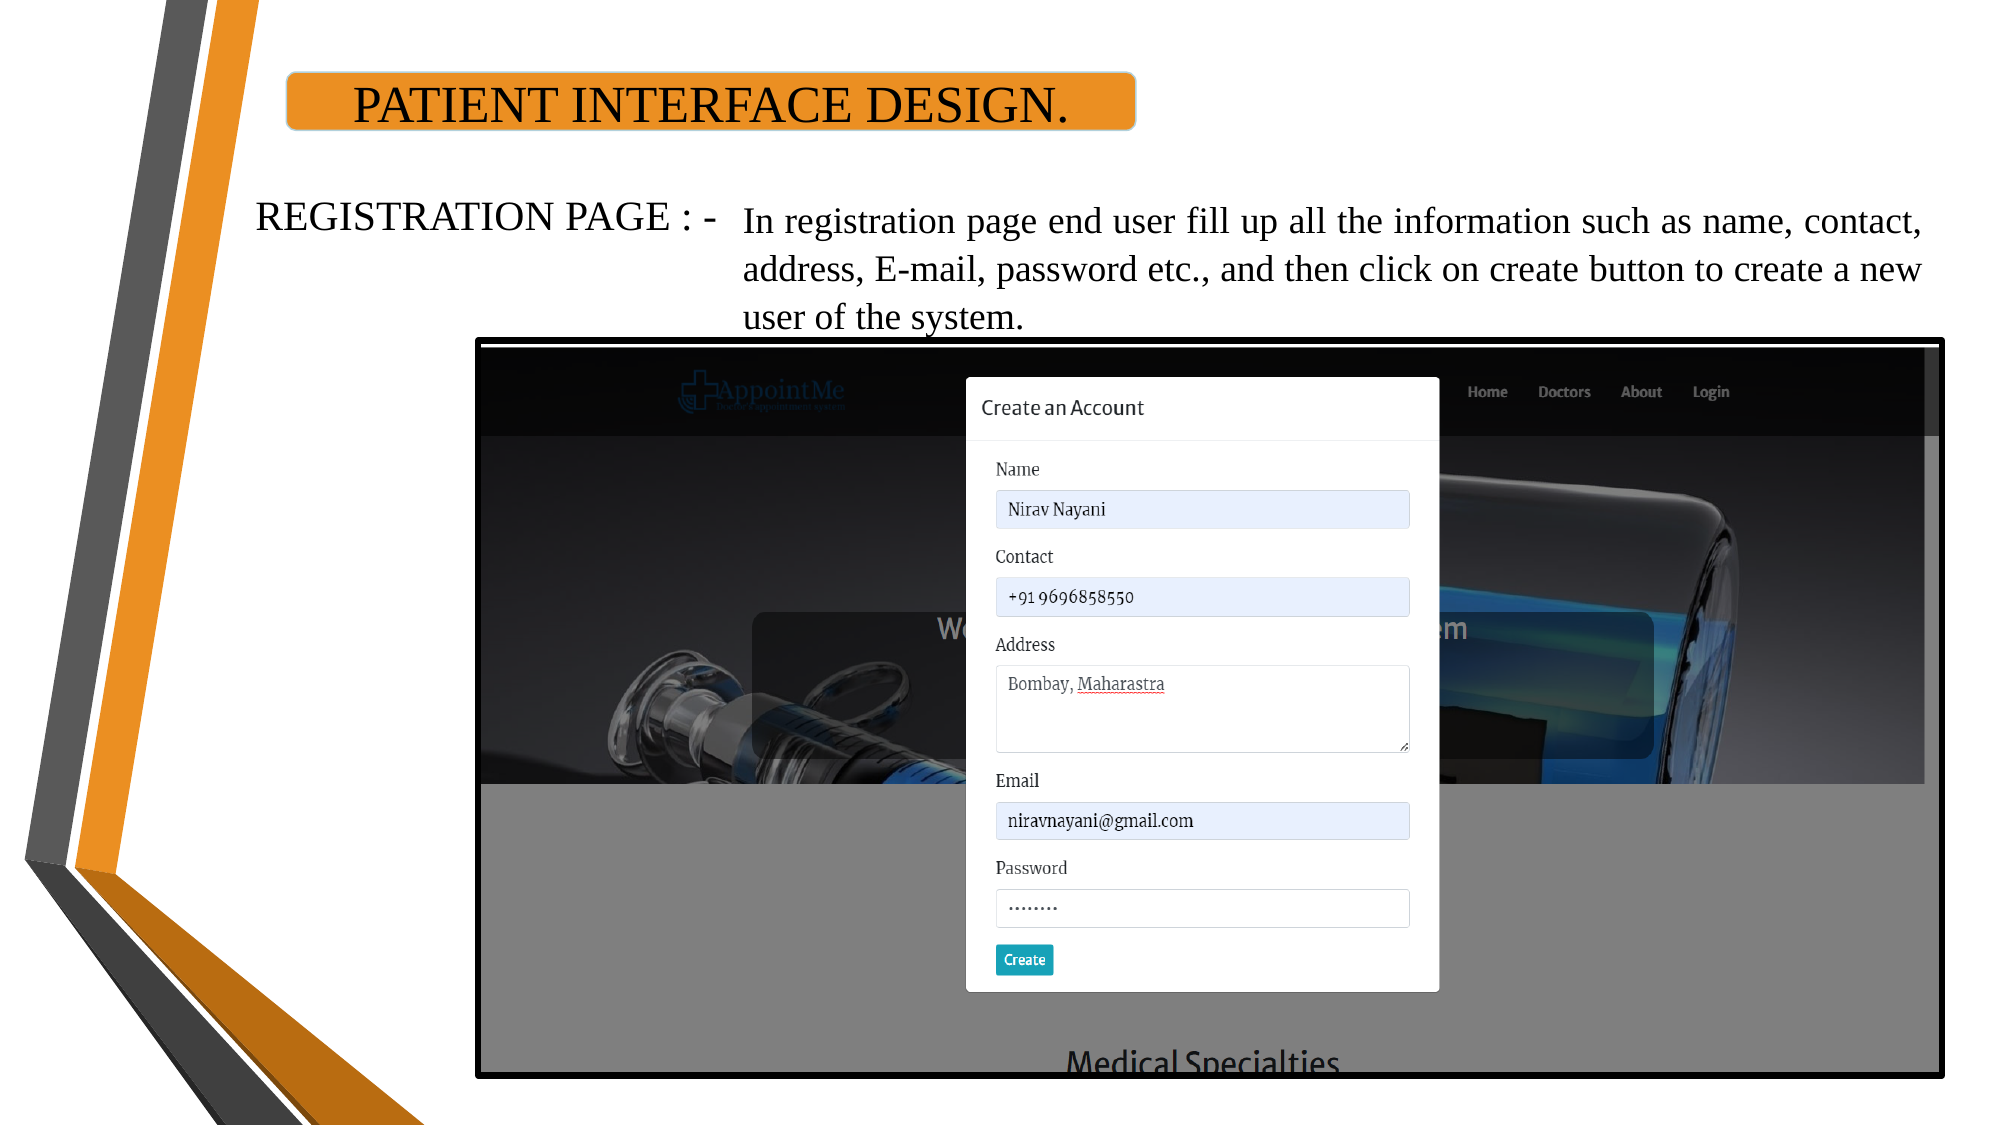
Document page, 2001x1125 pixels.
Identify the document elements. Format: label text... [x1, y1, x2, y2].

text_box PATIENT INTERFACE DESIGN. [285, 71, 1137, 132]
text_box REGISTRATION PAGE : - [240, 181, 749, 246]
picture [480, 343, 1940, 1073]
text_box In registration page end user fill up all the information such as name, contact, address, E-mail, password etc., and then click on create button to create a new user of the system. [728, 185, 1940, 343]
